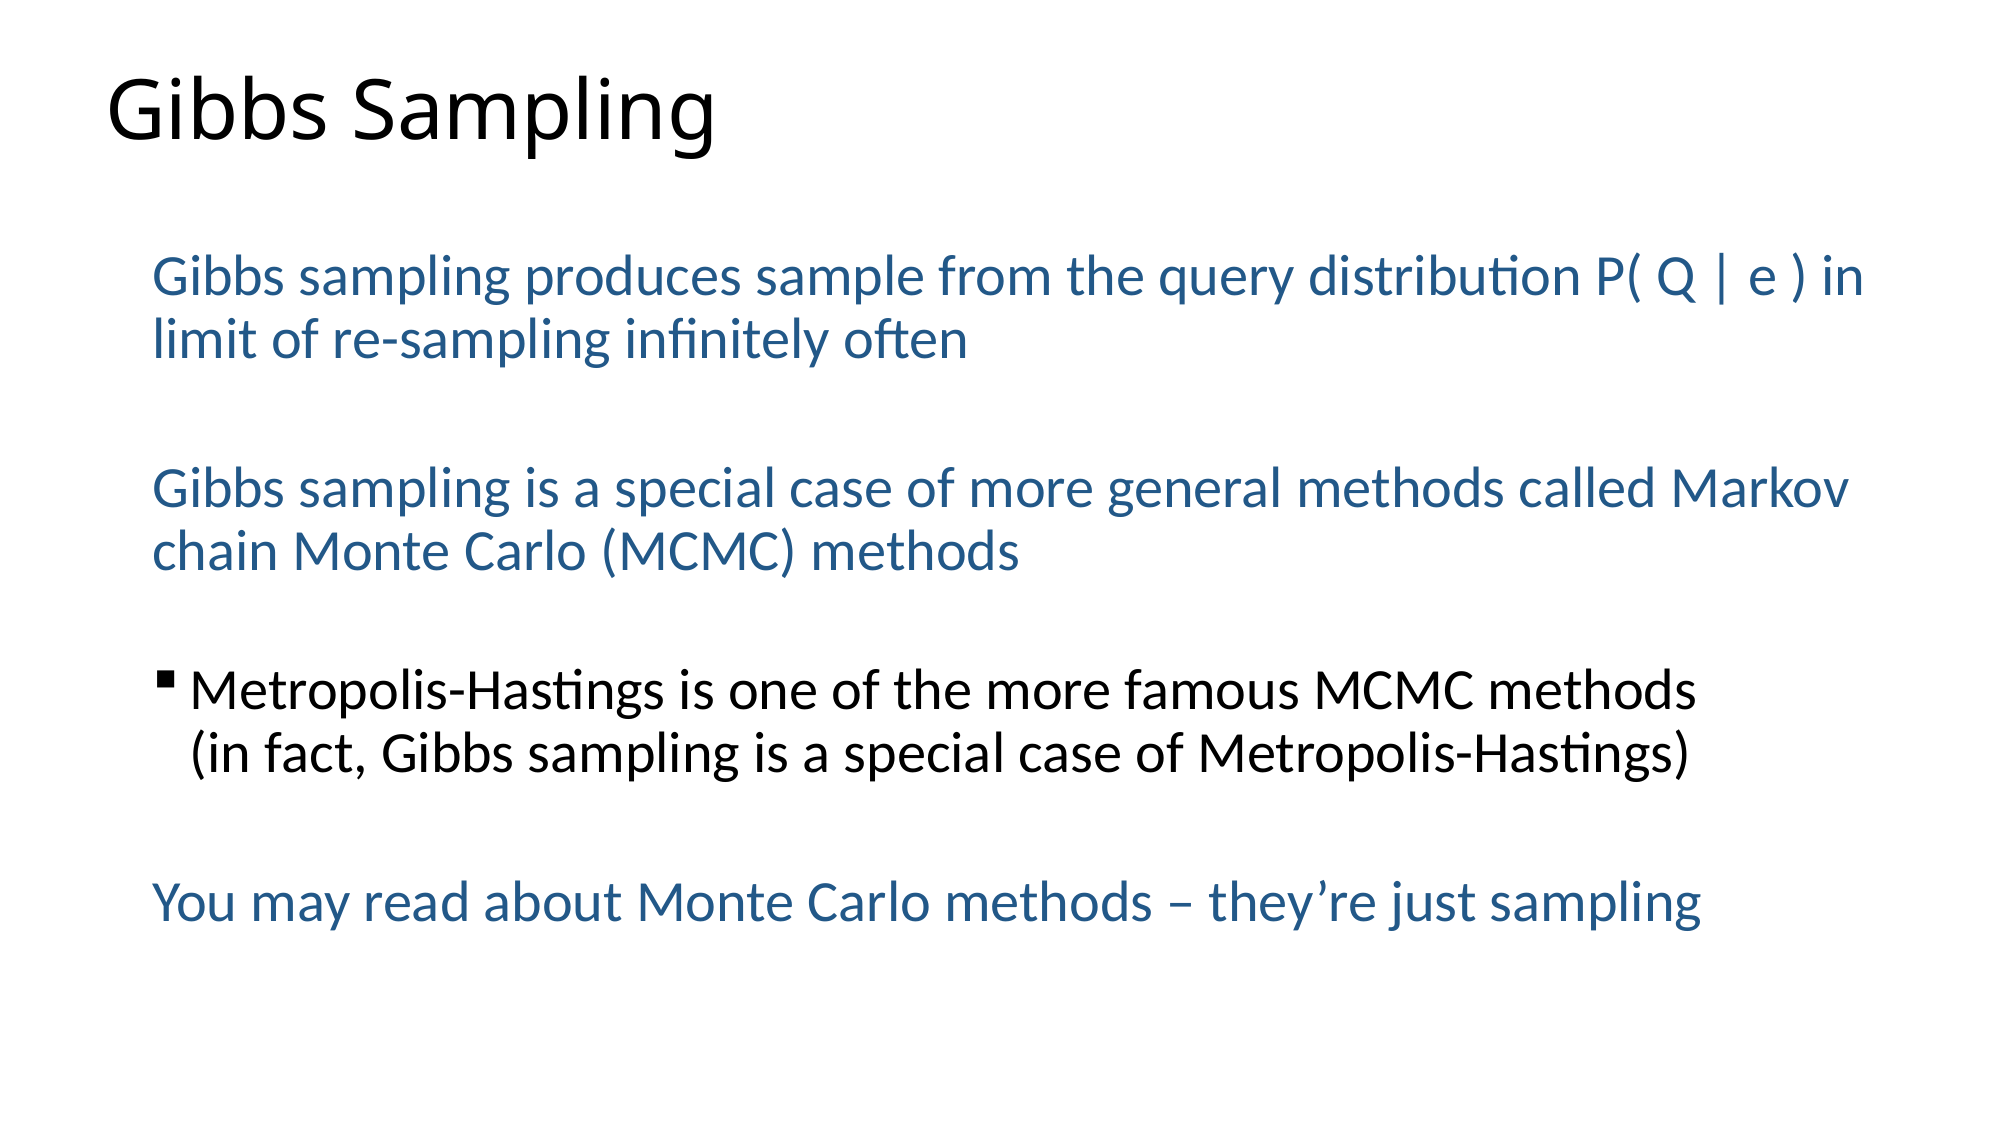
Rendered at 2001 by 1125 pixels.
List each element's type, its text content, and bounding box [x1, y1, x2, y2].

title Gibbs Sampling [90, 60, 1816, 164]
list Gibbs sampling produces sample from the query distribution P( Q | e ) in limit of re-sampling infinitely often Gibbs sampling is a special case of more general methods called Markov chain Monte Carlo (MCMC) methods Metropolis-Hastings is one of the more famous MCMC methods (in fact, Gibbs sampling is a special case of Metropolis-Hastings) You may read about Monte Carlo methods – they’re just sampling [137, 237, 1900, 1014]
